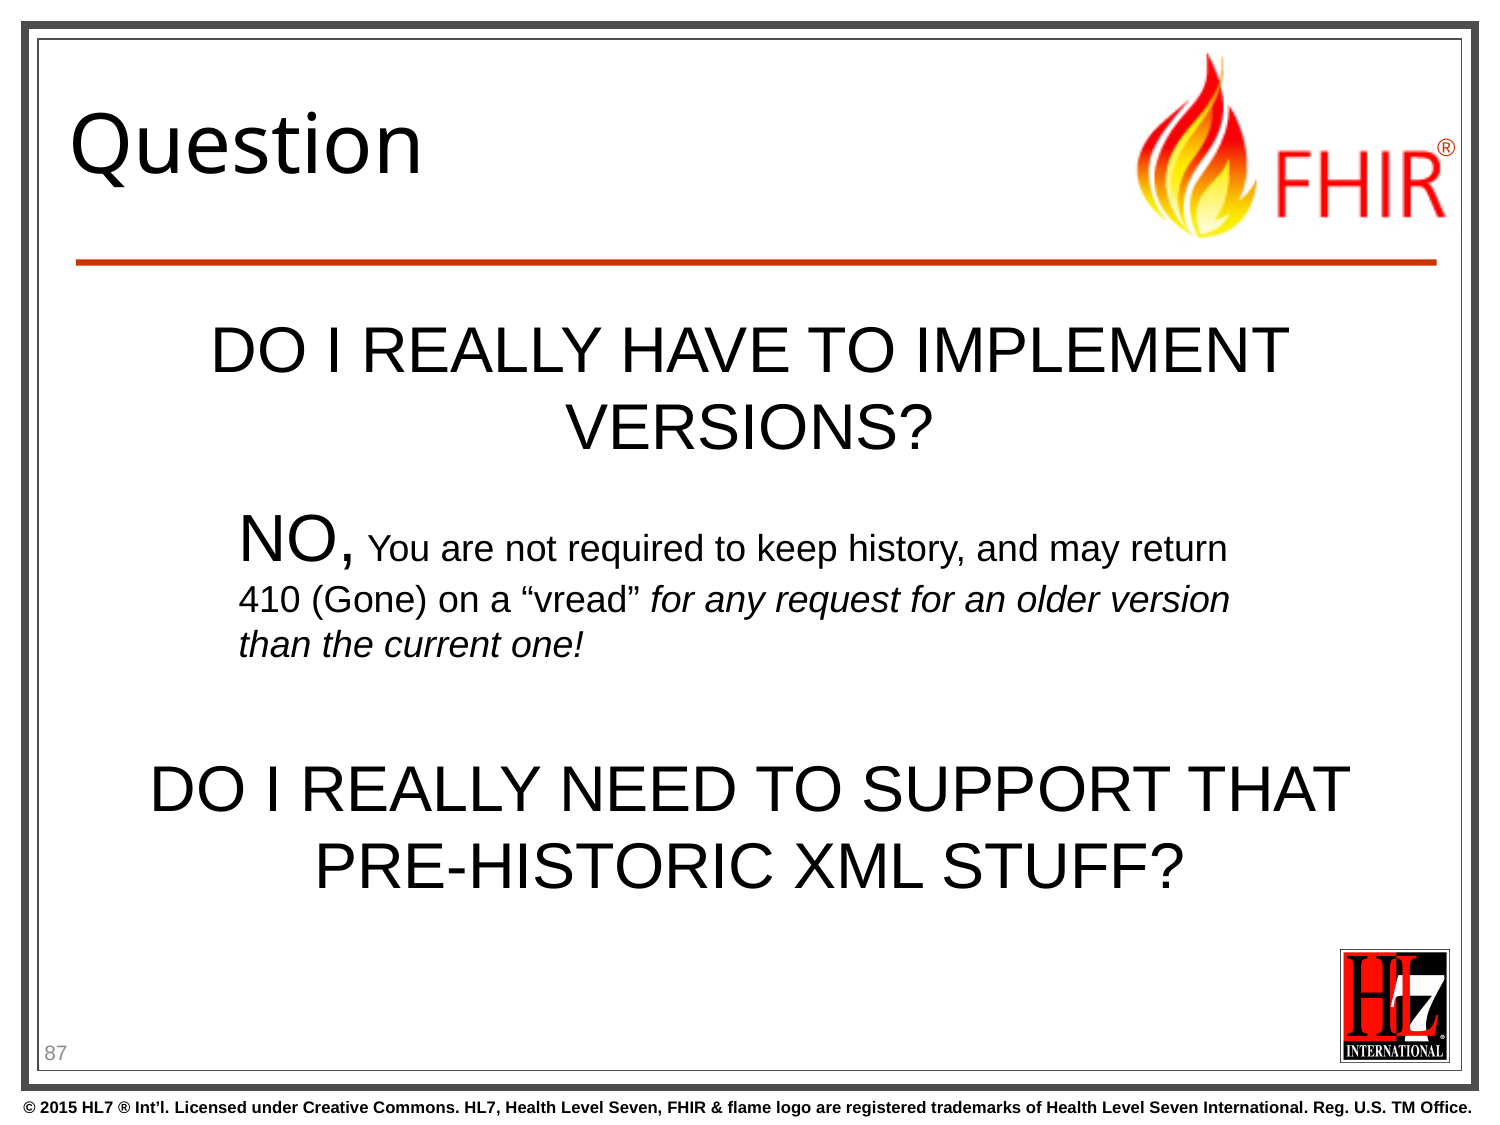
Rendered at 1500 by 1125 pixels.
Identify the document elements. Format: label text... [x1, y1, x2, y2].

picture [1124, 42, 1458, 249]
picture [1340, 949, 1450, 1063]
slide_number 87 [29, 1034, 148, 1071]
title Question [53, 54, 1128, 244]
text_box NO, You are not required to keep history, and may return 410 (Gone) on a “vread” for any request for an older version than the current one! [223, 487, 1300, 673]
list DO I REALLY HAVE TO IMPLEMENT VERSIONS? DO I REALLY NEED TO SUPPORT THAT PRE-HISTORIC XML STUFF? [62, 299, 1438, 1059]
